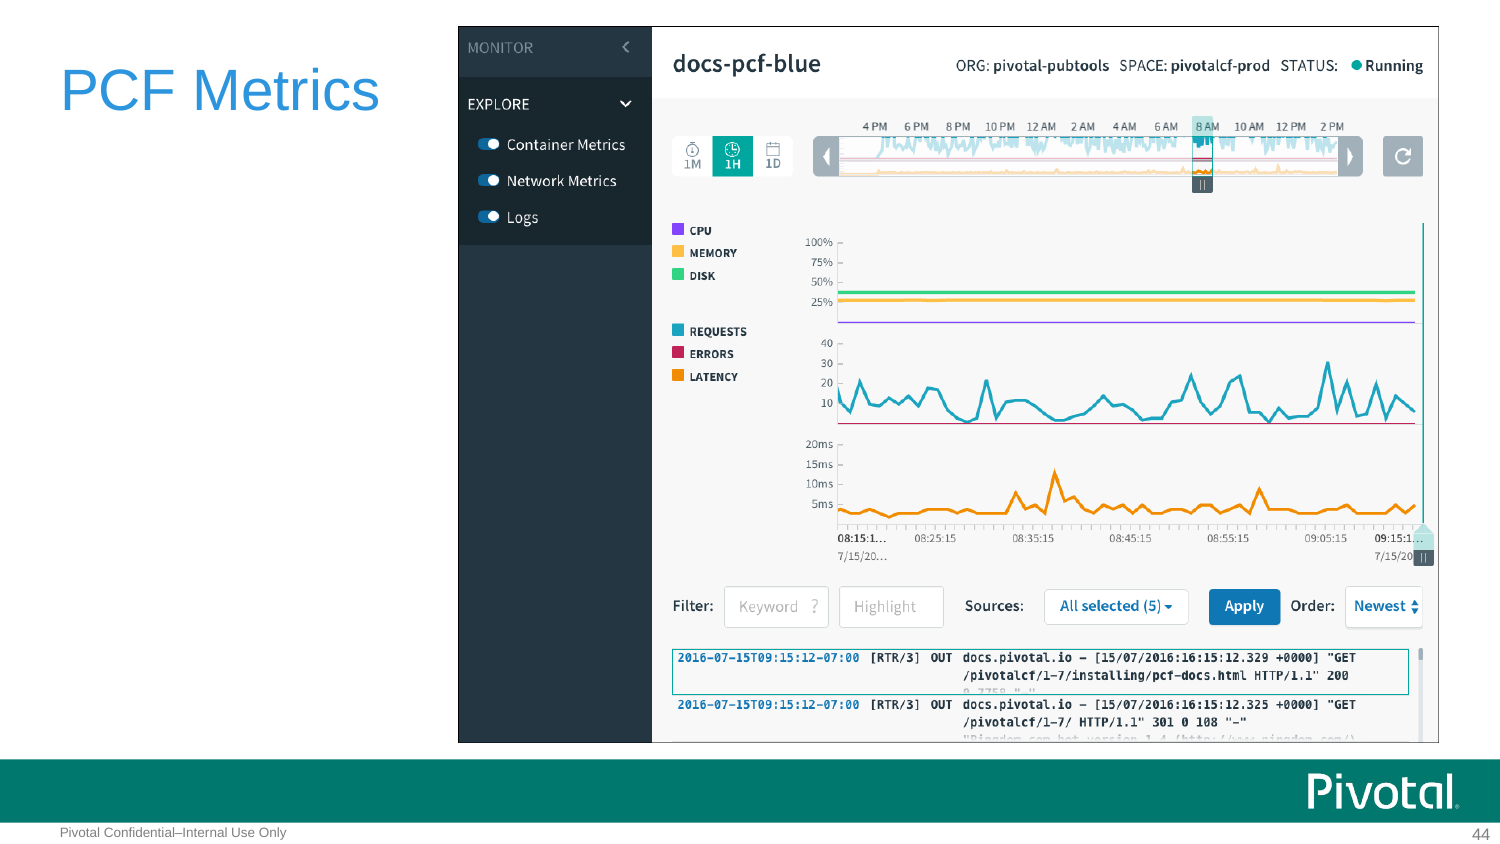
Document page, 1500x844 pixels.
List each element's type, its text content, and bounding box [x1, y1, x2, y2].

picture [458, 26, 1440, 743]
title PCF Metrics [60, 53, 453, 129]
picture [1300, 761, 1464, 816]
